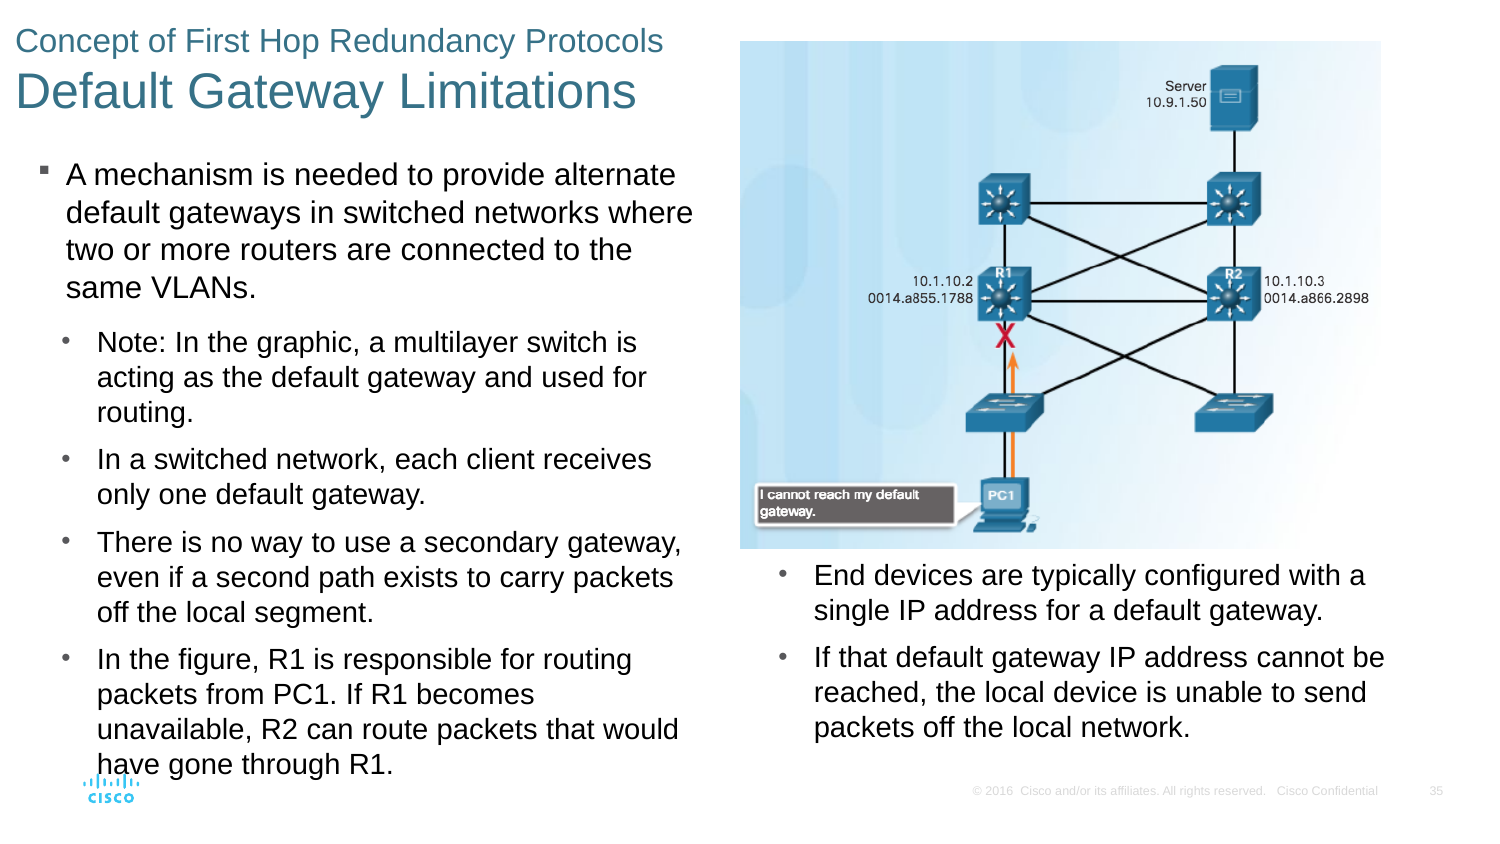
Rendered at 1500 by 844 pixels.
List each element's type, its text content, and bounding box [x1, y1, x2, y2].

text_box End devices are typically configured with a single IP address for a default gateway. If that default gateway IP address cannot be reached, the local device is unable to send packets off the local network. [740, 548, 1460, 752]
text_box A mechanism is needed to provide alternate default gateways in switched networks where two or more routers are connected to the same VLANs. Note: In the graphic, a multilayer switch is acting as the default gateway and used for routing. In a switched network, each client receives only one default gateway. There is no way to use a secondary gateway, even if a second path exists to carry packets off the local segment. In the figure, R1 is responsible for routing packets from PC1. If R1 becomes unavailable, R2 can route packets that would have gone through R1. [23, 147, 710, 788]
picture [739, 40, 1381, 550]
title Concept of First Hop Redundancy Protocols Default Gateway Limitations [0, 6, 1500, 131]
